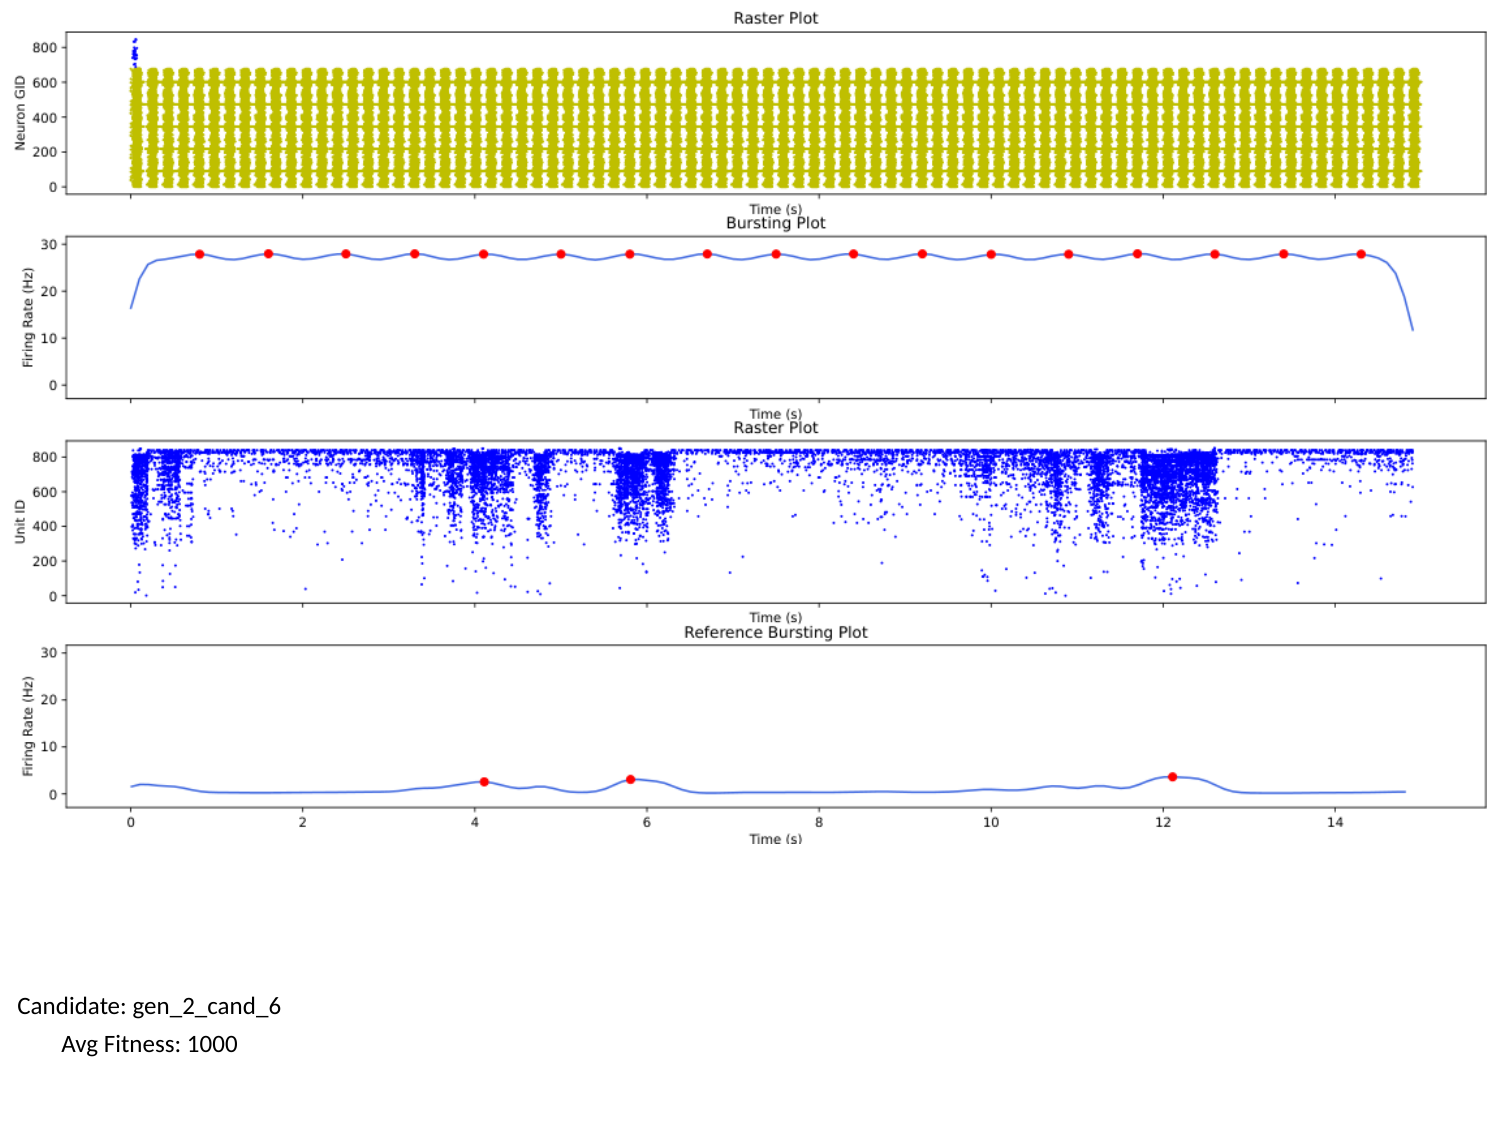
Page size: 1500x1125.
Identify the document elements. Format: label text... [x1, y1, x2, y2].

text_box Candidate: gen_2_cand_6 [2, 937, 298, 1028]
picture [0, 0, 1500, 844]
text_box Avg Fitness: 1000 [46, 975, 254, 1065]
